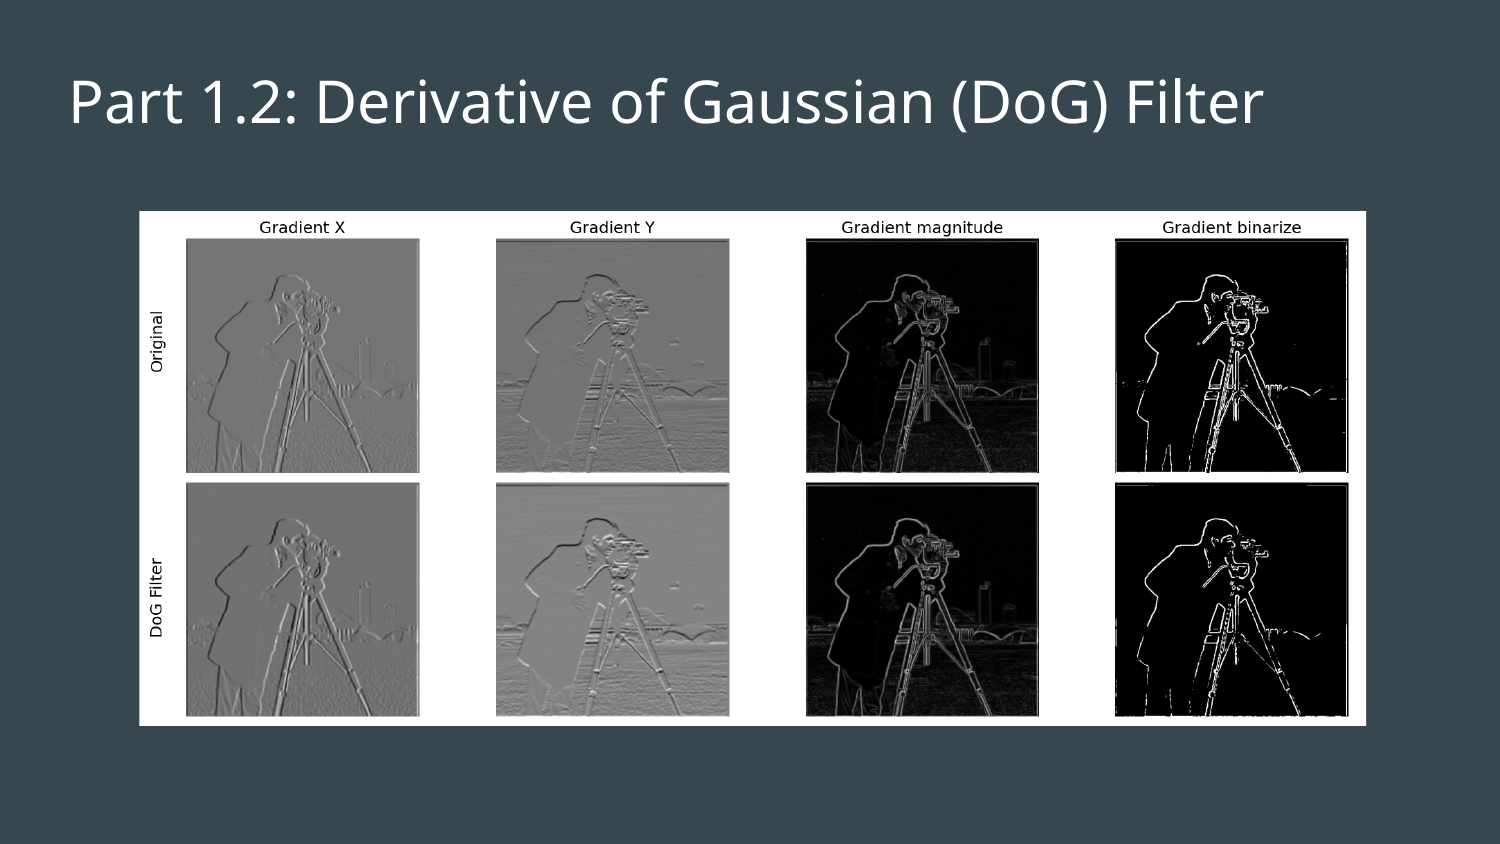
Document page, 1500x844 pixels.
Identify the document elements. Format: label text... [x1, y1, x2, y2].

picture [139, 210, 1367, 726]
title Part 1.2: Derivative of Gaussian (DoG) Filter [53, 49, 1452, 144]
